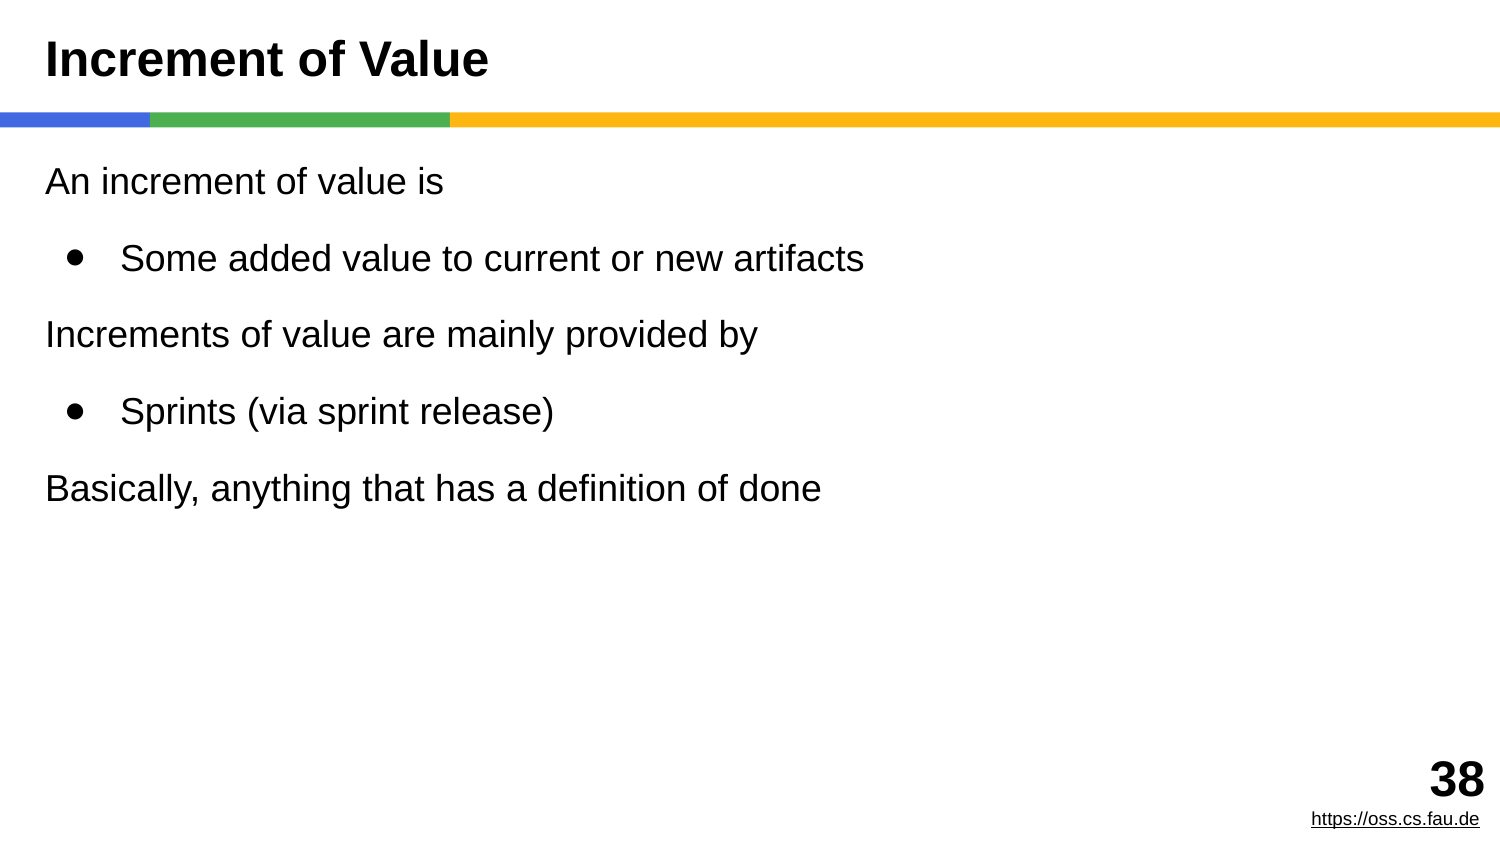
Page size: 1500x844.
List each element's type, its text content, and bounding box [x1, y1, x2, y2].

list An increment of value is Some added value to current or new artifacts Increments of value are mainly provided by Sprints (via sprint release) Basically, anything that has a definition of done [45, 150, 1455, 825]
title Increment of Value [0, 0, 1500, 113]
slide_number ‹#› https://oss.cs.fau.de [1200, 724, 1500, 844]
